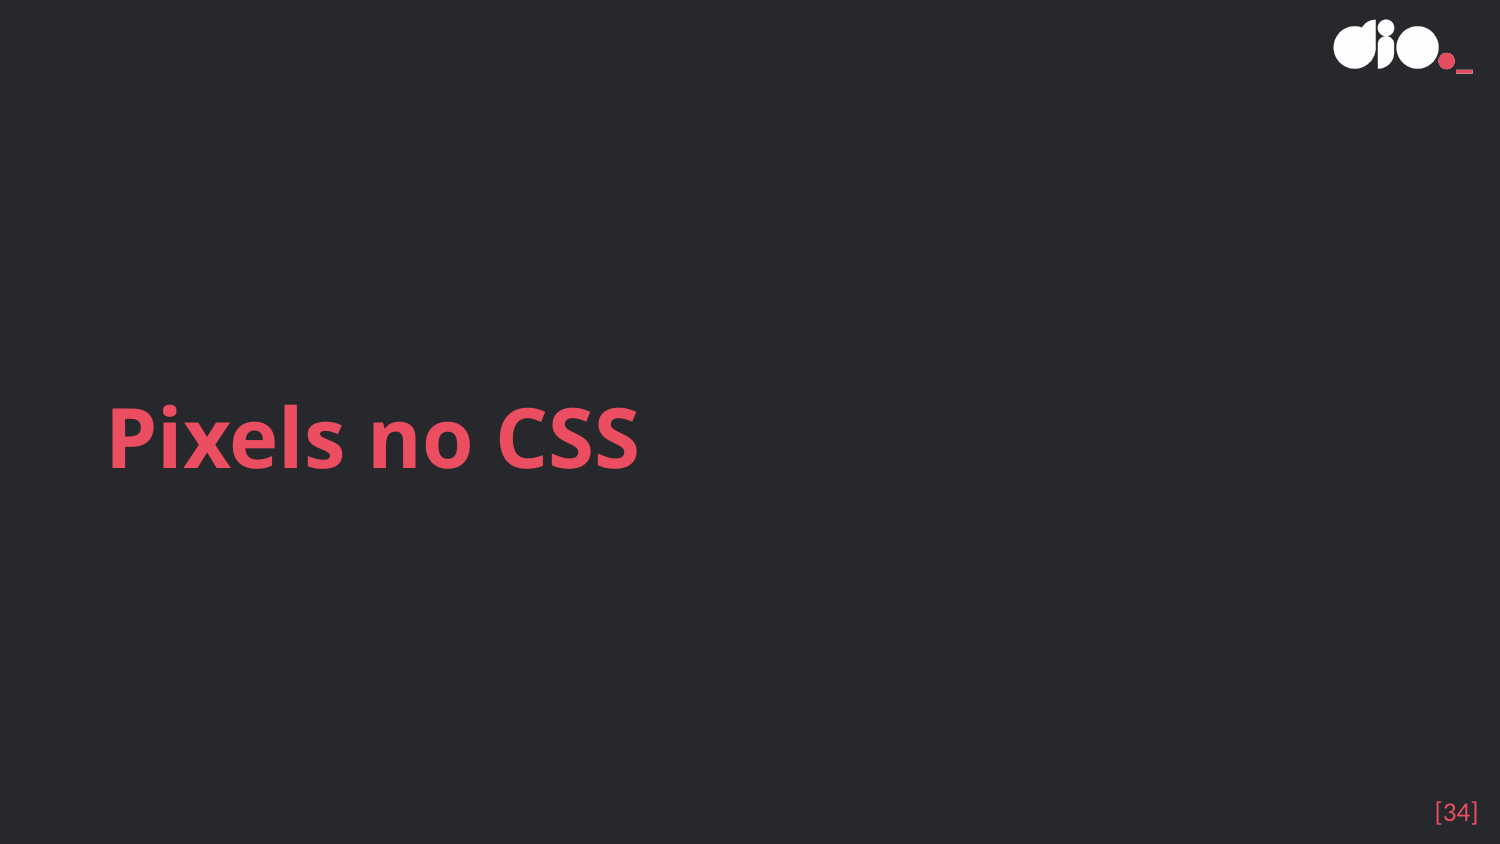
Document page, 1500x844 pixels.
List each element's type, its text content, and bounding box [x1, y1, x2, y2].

slide_number [34] [1403, 779, 1494, 844]
picture [1332, 19, 1474, 75]
text_box Pixels no CSS [90, 355, 1306, 489]
